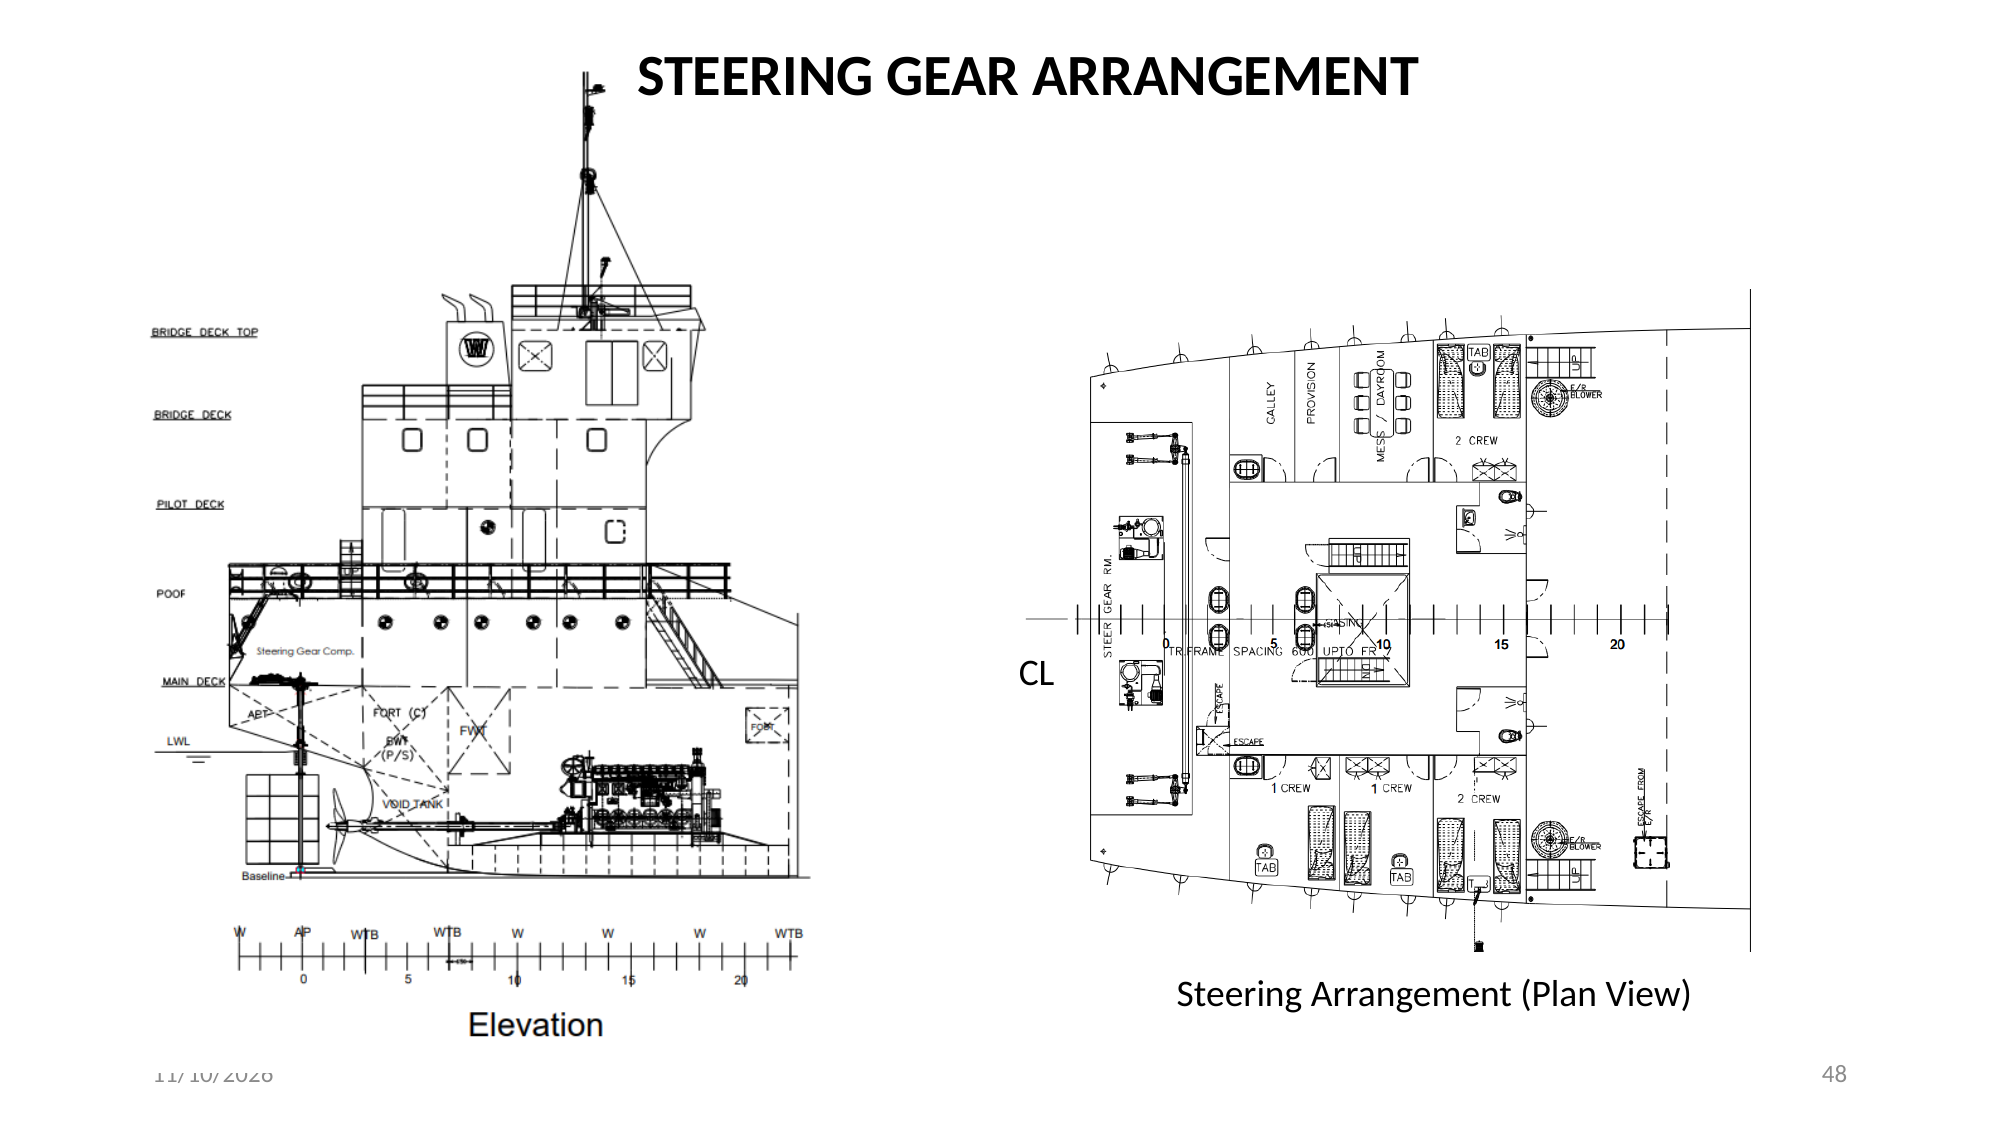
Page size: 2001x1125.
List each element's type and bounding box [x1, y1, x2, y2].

slide_number [137, 1073, 588, 1103]
text_box [600, 29, 1483, 115]
slide_number [1412, 1042, 1863, 1103]
picture [1003, 289, 1780, 952]
picture [113, 47, 841, 1073]
text_box [1161, 961, 1708, 1022]
